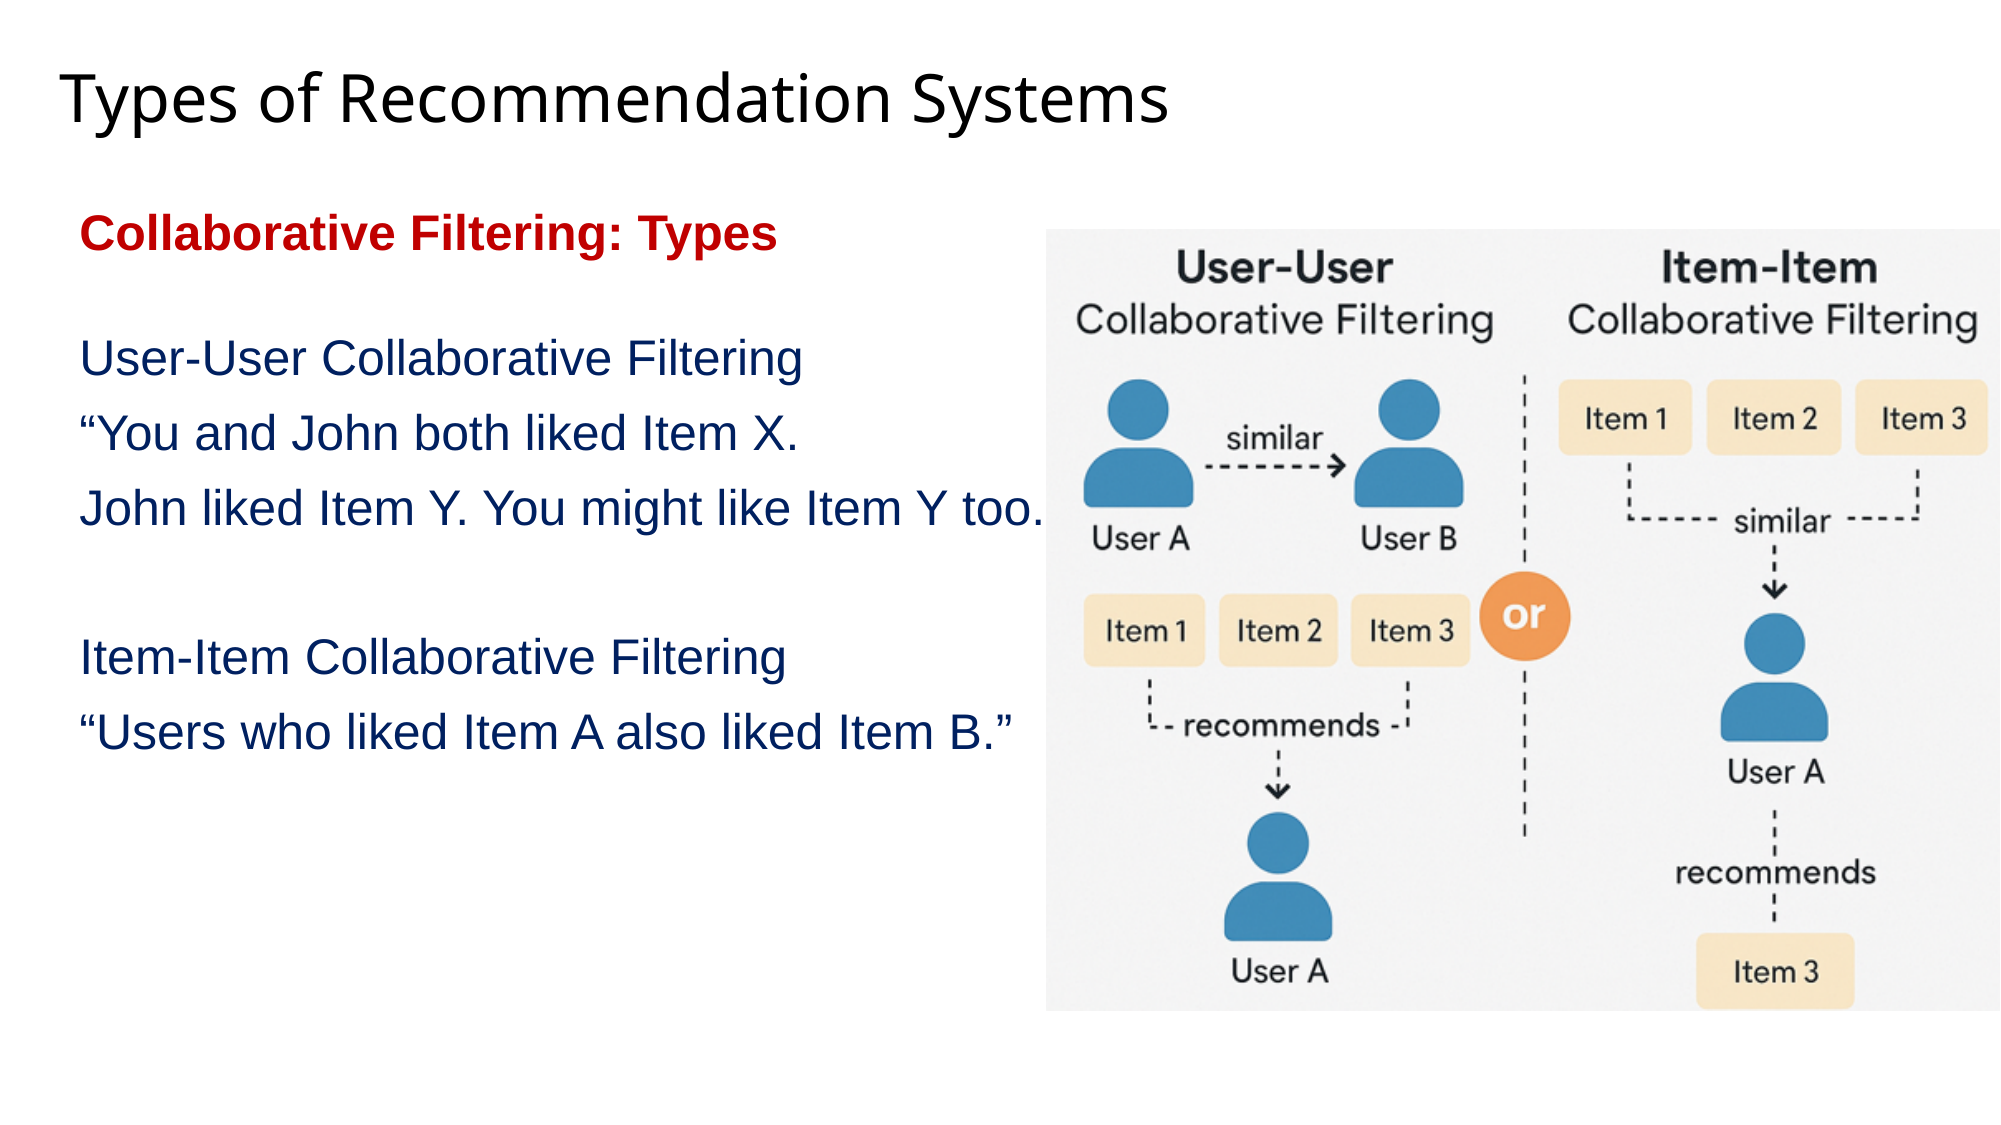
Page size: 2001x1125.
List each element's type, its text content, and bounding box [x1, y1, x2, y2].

picture [1045, 228, 2000, 1011]
list Collaborative Filtering: Types User-User Collaborative Filtering “You and John both liked Item X. John liked Item Y. You might like Item Y too. Item-Item Collaborative Filtering “Users who liked Item A also liked Item B.” [64, 200, 1931, 1049]
title Types of Recommendation Systems [44, 27, 1947, 175]
